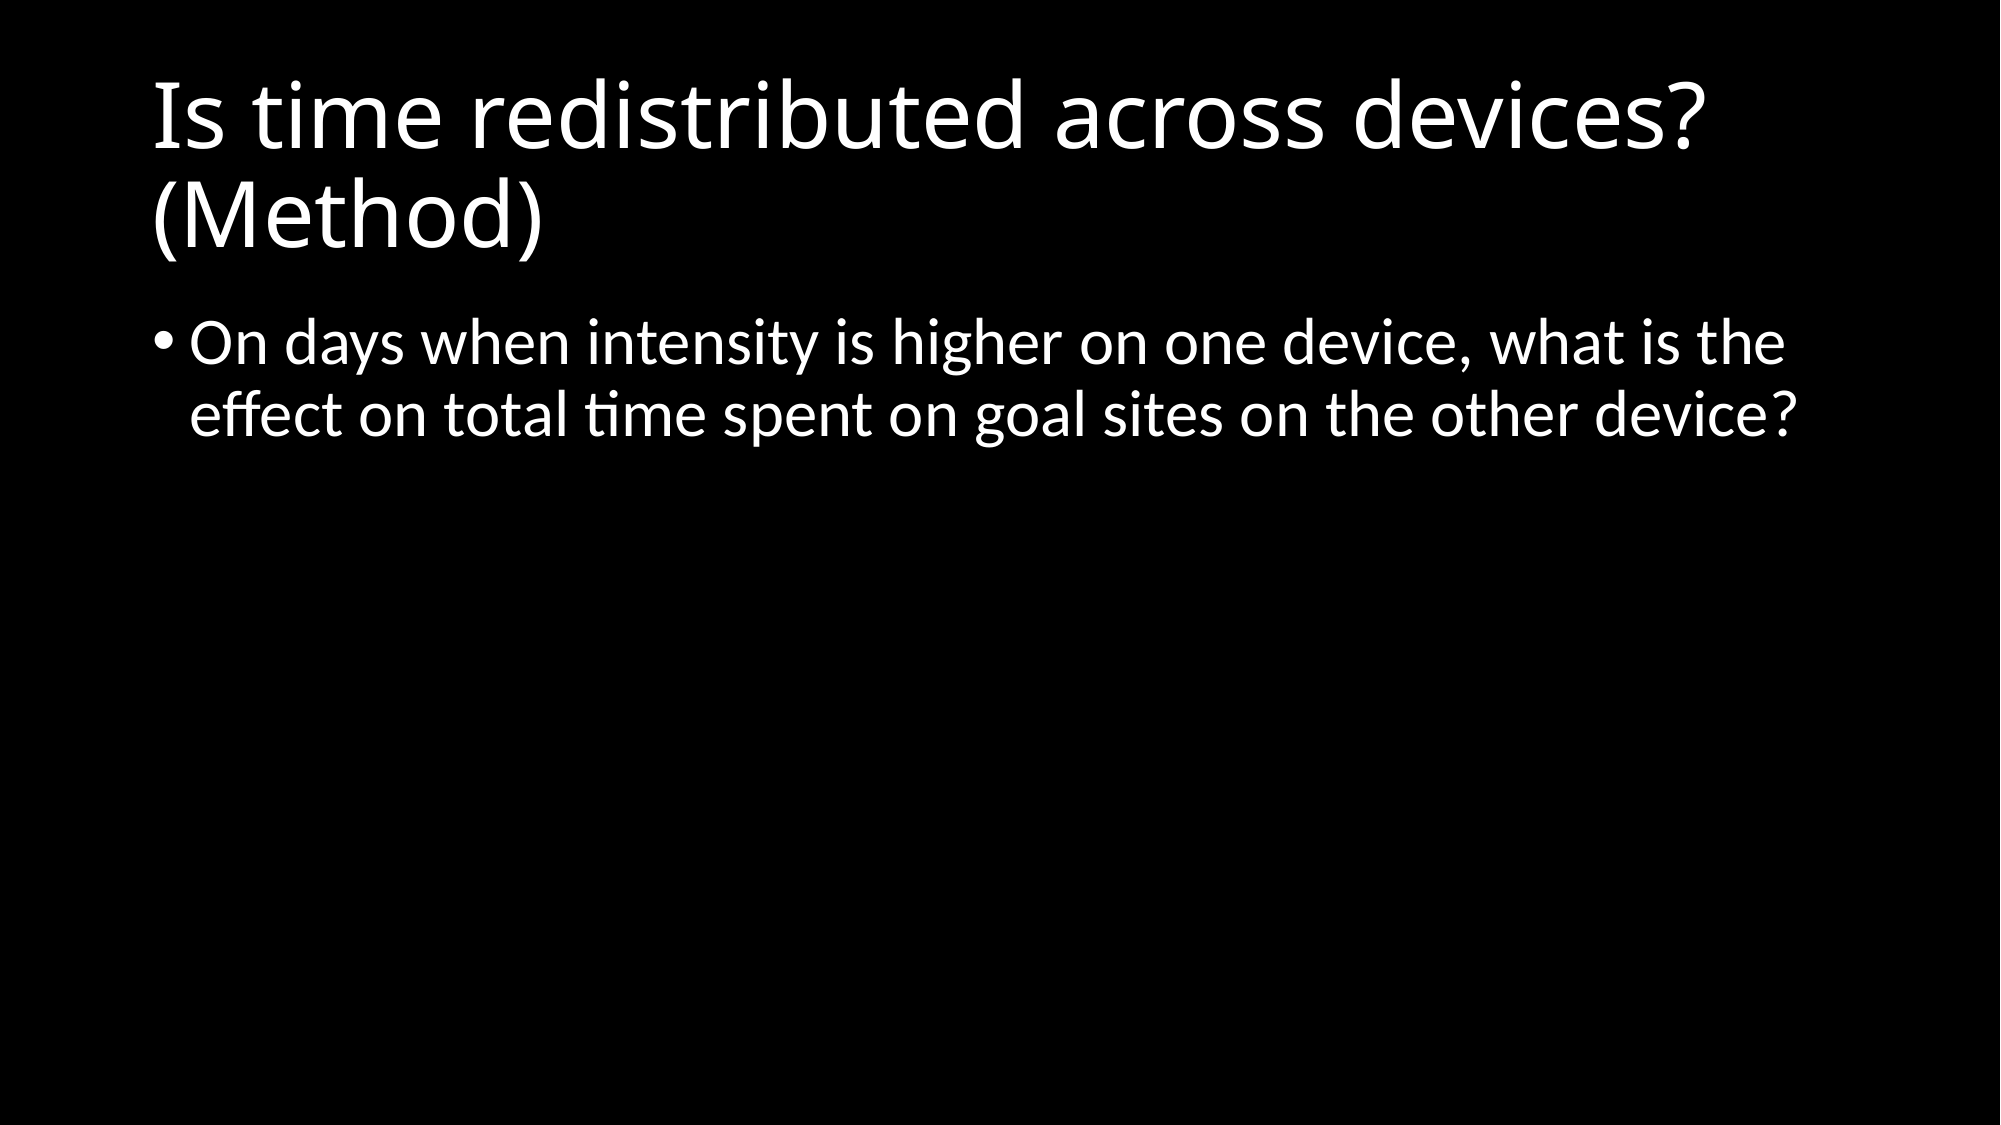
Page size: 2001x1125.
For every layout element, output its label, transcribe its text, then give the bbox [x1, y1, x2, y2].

title Is time redistributed across devices? (Method) [137, 59, 1863, 278]
list On days when intensity is higher on one device, what is the effect on total time spent on goal sites on the other device? [137, 299, 1863, 1014]
